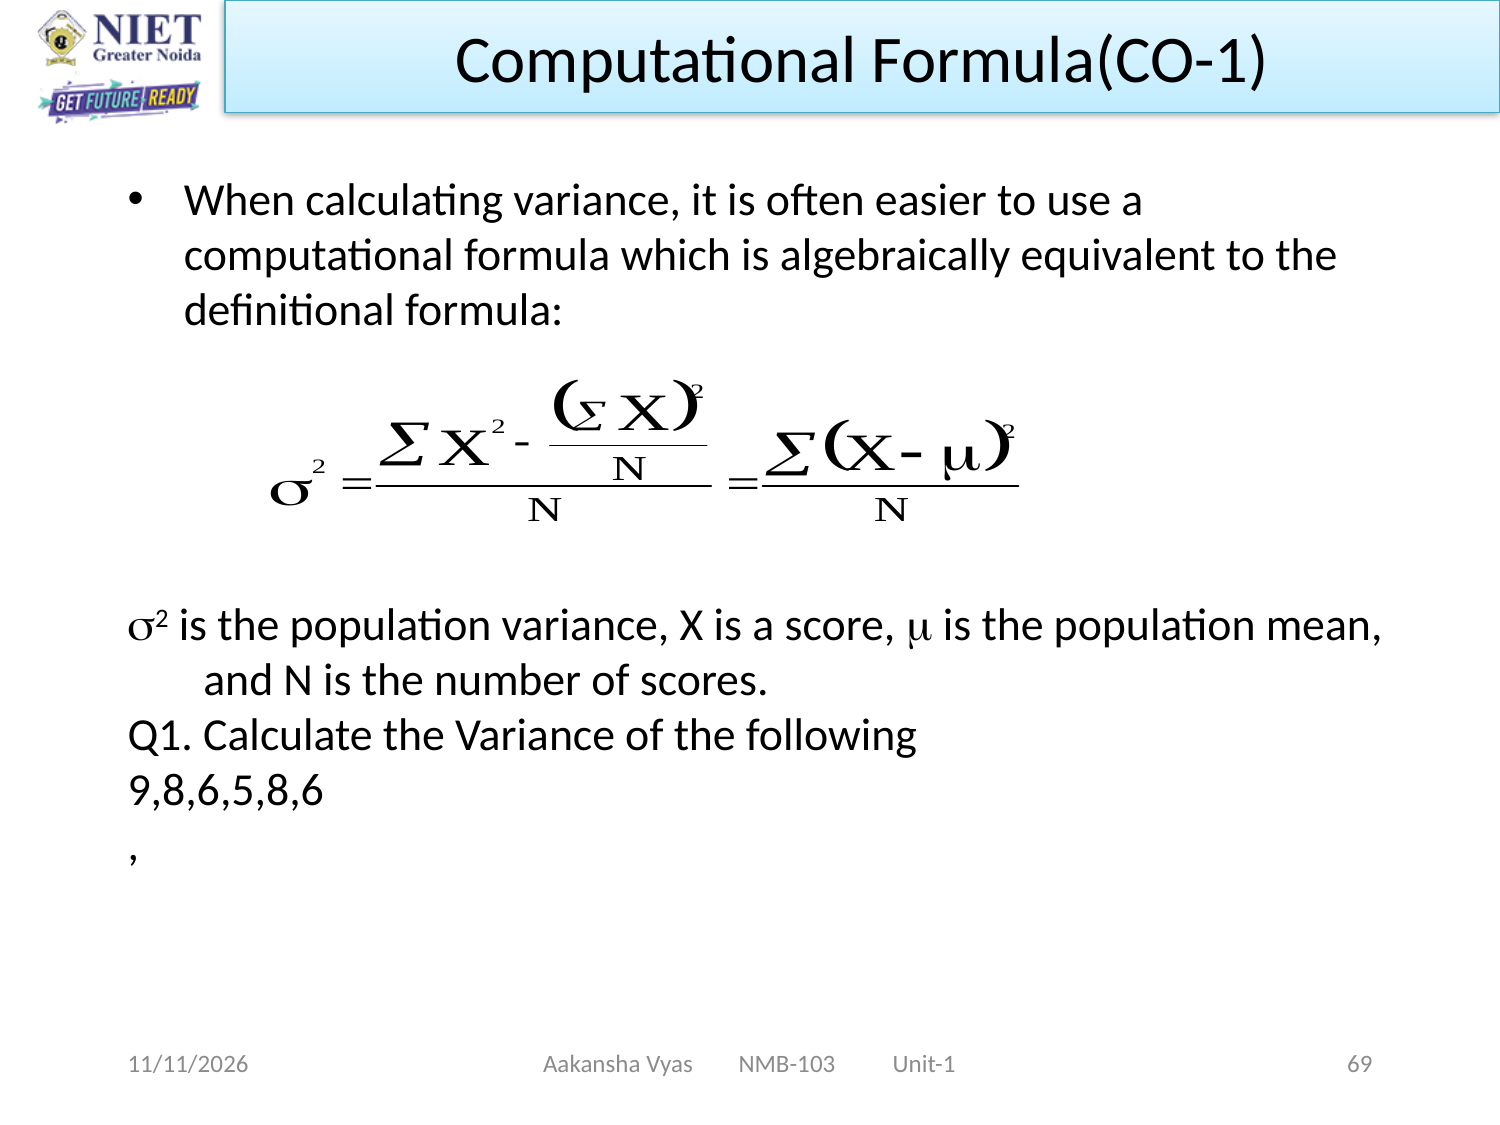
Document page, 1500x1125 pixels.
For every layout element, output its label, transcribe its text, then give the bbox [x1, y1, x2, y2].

text_box Computational Formula(CO-1) [238, 0, 1500, 113]
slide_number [112, 1025, 425, 1100]
footer Aakansha Vyas NMB-103 Unit-1 [512, 1025, 988, 1100]
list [262, 374, 1026, 528]
list When calculating variance, it is often easier to use a computational formula which is algebraically equivalent to the definitional formula: [112, 162, 1388, 588]
picture [0, 0, 238, 135]
slide_number 69 [1074, 1025, 1388, 1100]
